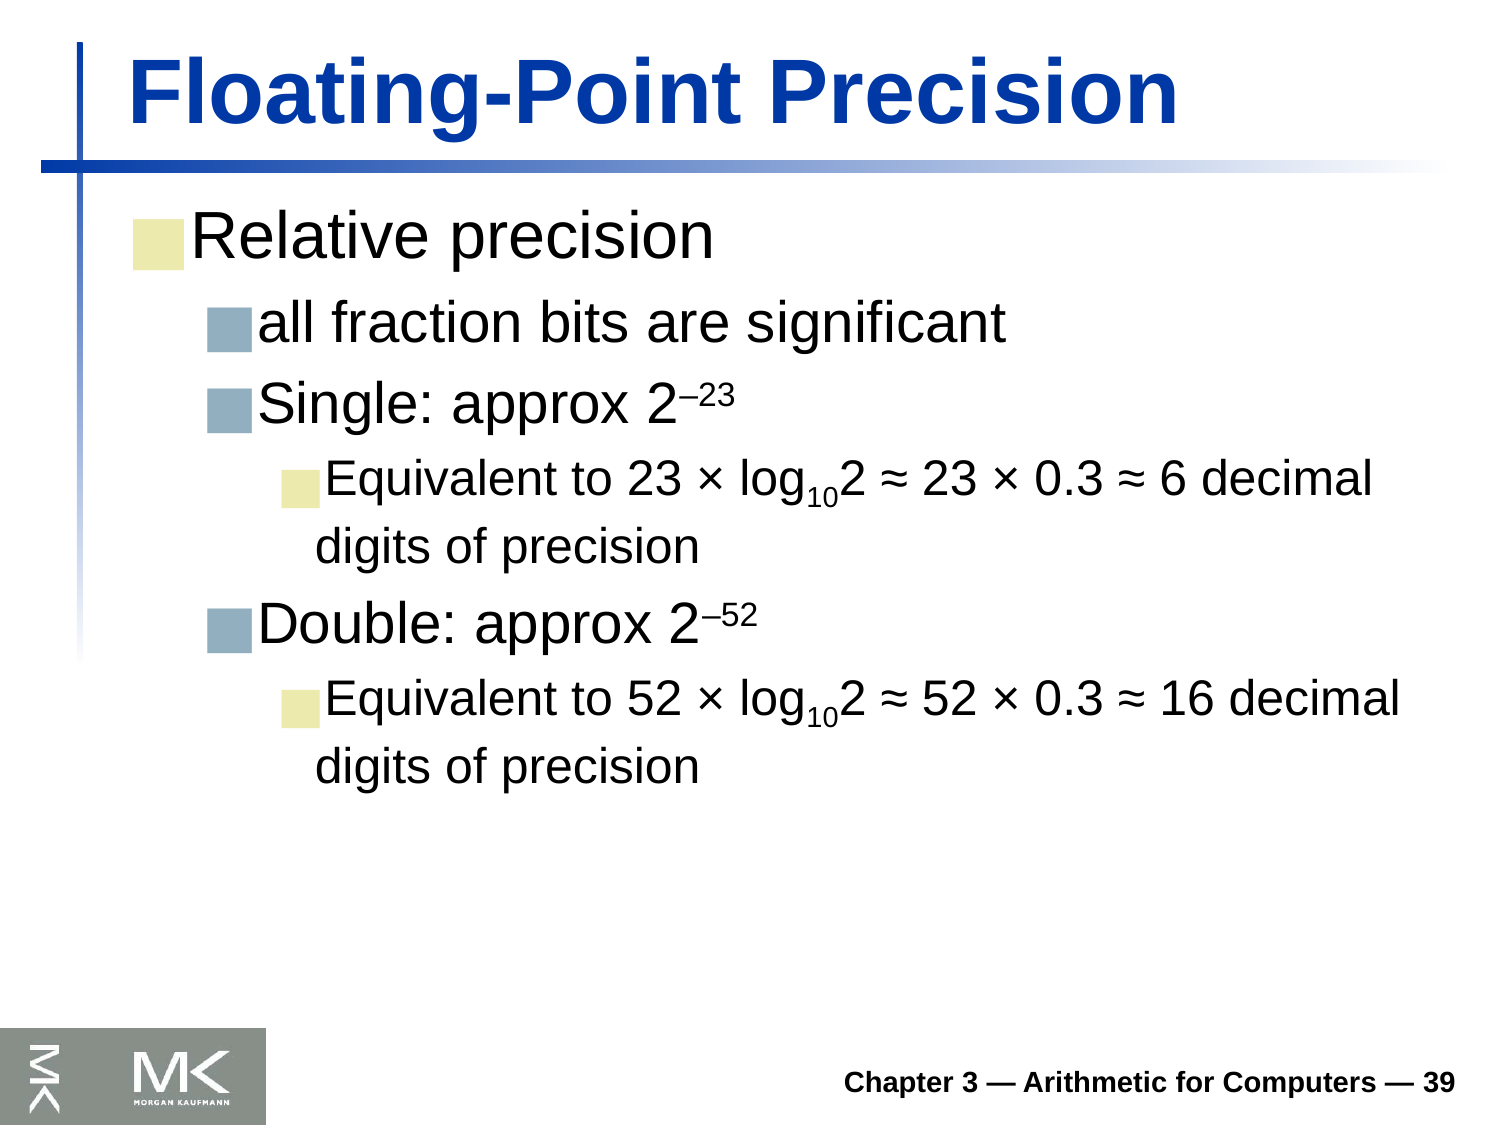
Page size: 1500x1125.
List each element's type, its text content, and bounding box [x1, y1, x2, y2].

text_box Chapter 3 — Arithmetic for Computers — ‹#› [277, 1046, 1471, 1106]
list Relative precision all fraction bits are significant Single: approx 2–23 Equivalent to 23 × log102 ≈ 23 × 0.3 ≈ 6 decimal digits of precision Double: approx 2–52 Equivalent to 52 × log102 ≈ 52 × 0.3 ≈ 16 decimal digits of precision [112, 184, 1469, 1024]
title Floating-Point Precision [112, 0, 1468, 149]
picture [0, 1028, 266, 1125]
